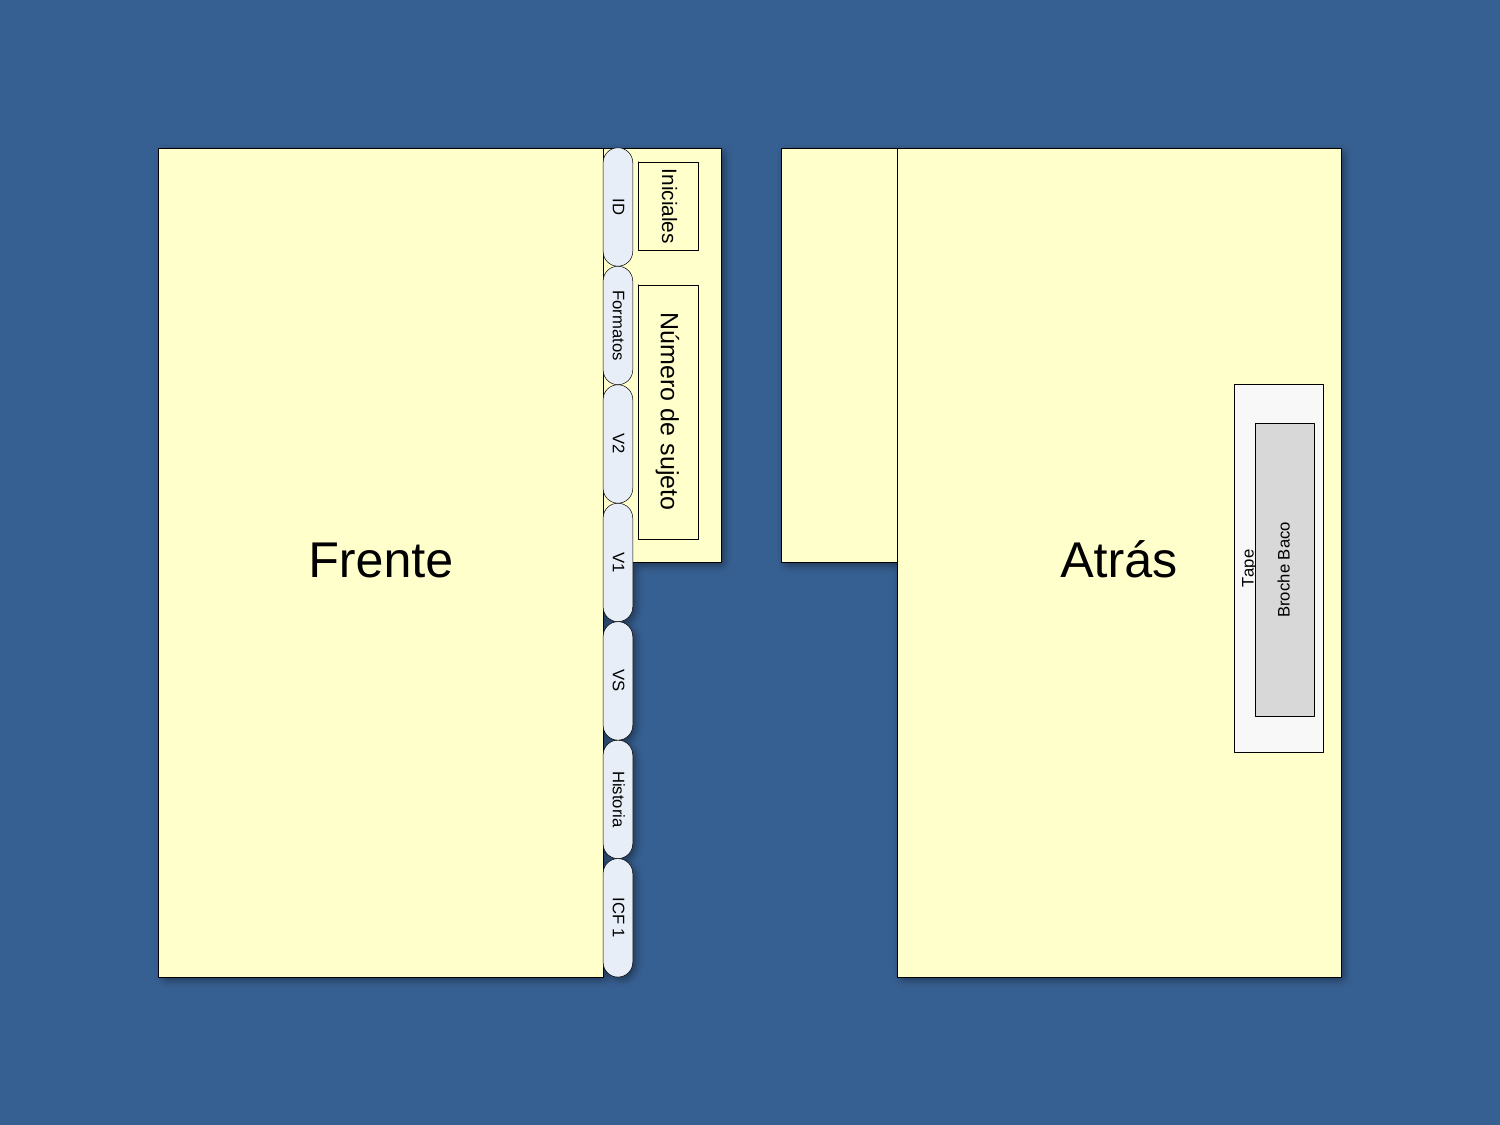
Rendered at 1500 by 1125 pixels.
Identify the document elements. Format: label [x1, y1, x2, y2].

picture [155, 144, 1345, 981]
